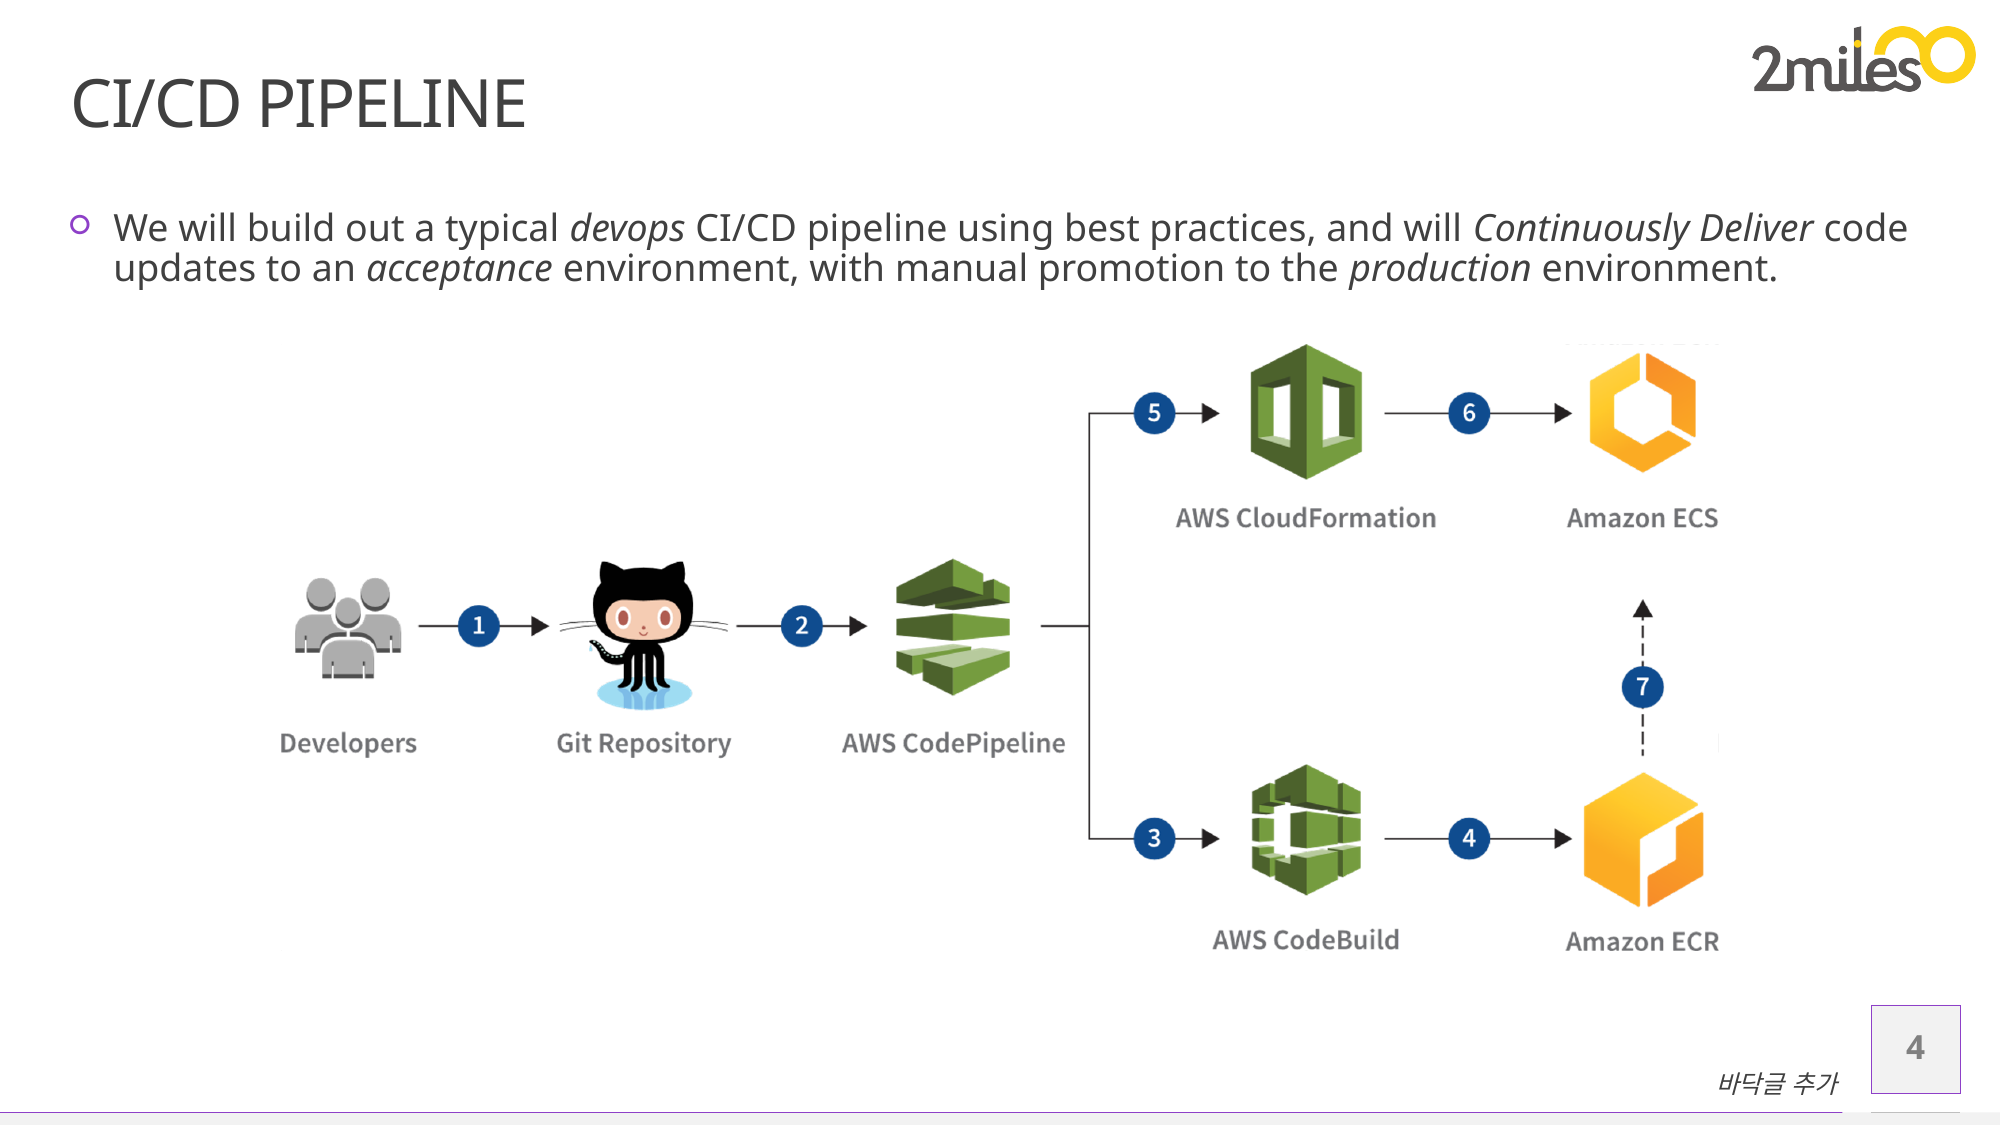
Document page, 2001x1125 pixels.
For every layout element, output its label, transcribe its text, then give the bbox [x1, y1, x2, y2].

list We will build out a typical devops CI/CD pipeline using best practices, and will Continuously Deliver code updates to an acceptance environment, with manual promotion to the production environment. [69, 208, 1930, 327]
slide_number 4 [1871, 1019, 1960, 1080]
title CI/CD Pipeline [70, 70, 1932, 142]
picture [1752, 26, 1976, 92]
picture [281, 344, 1719, 951]
footer 바닥글 추가 [1163, 1064, 1838, 1099]
